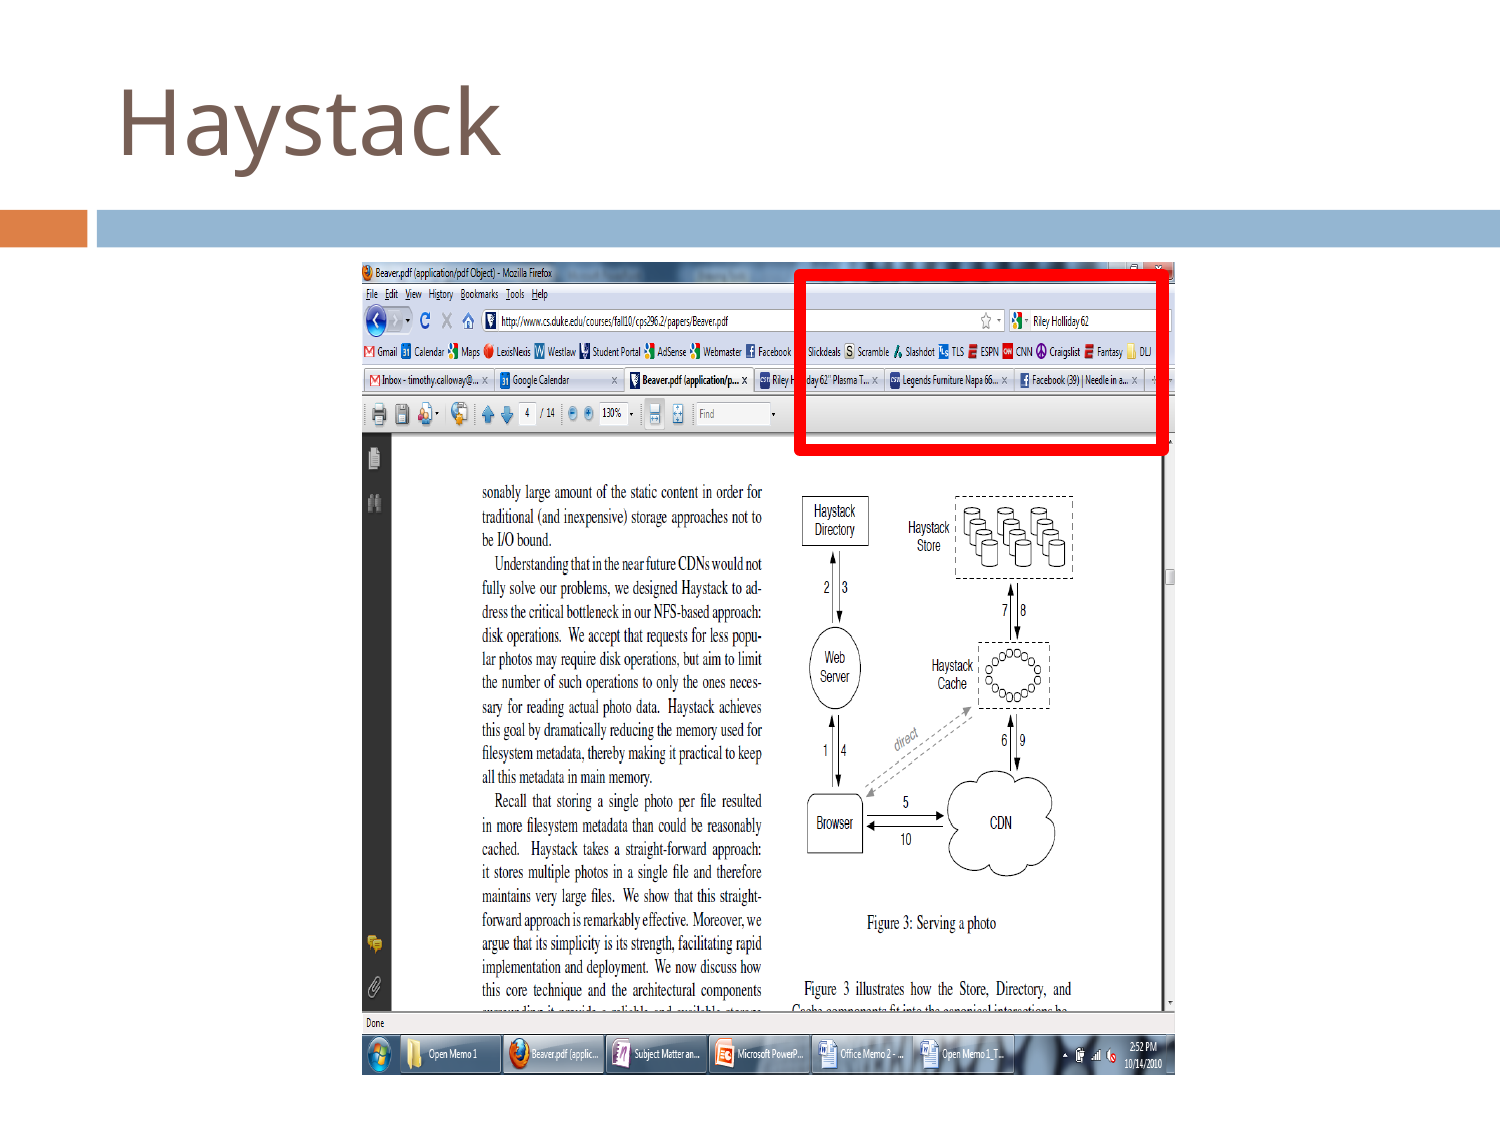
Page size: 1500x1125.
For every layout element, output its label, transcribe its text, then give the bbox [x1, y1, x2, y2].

text_box Haystack [100, 37, 1438, 200]
picture [362, 262, 1176, 1076]
